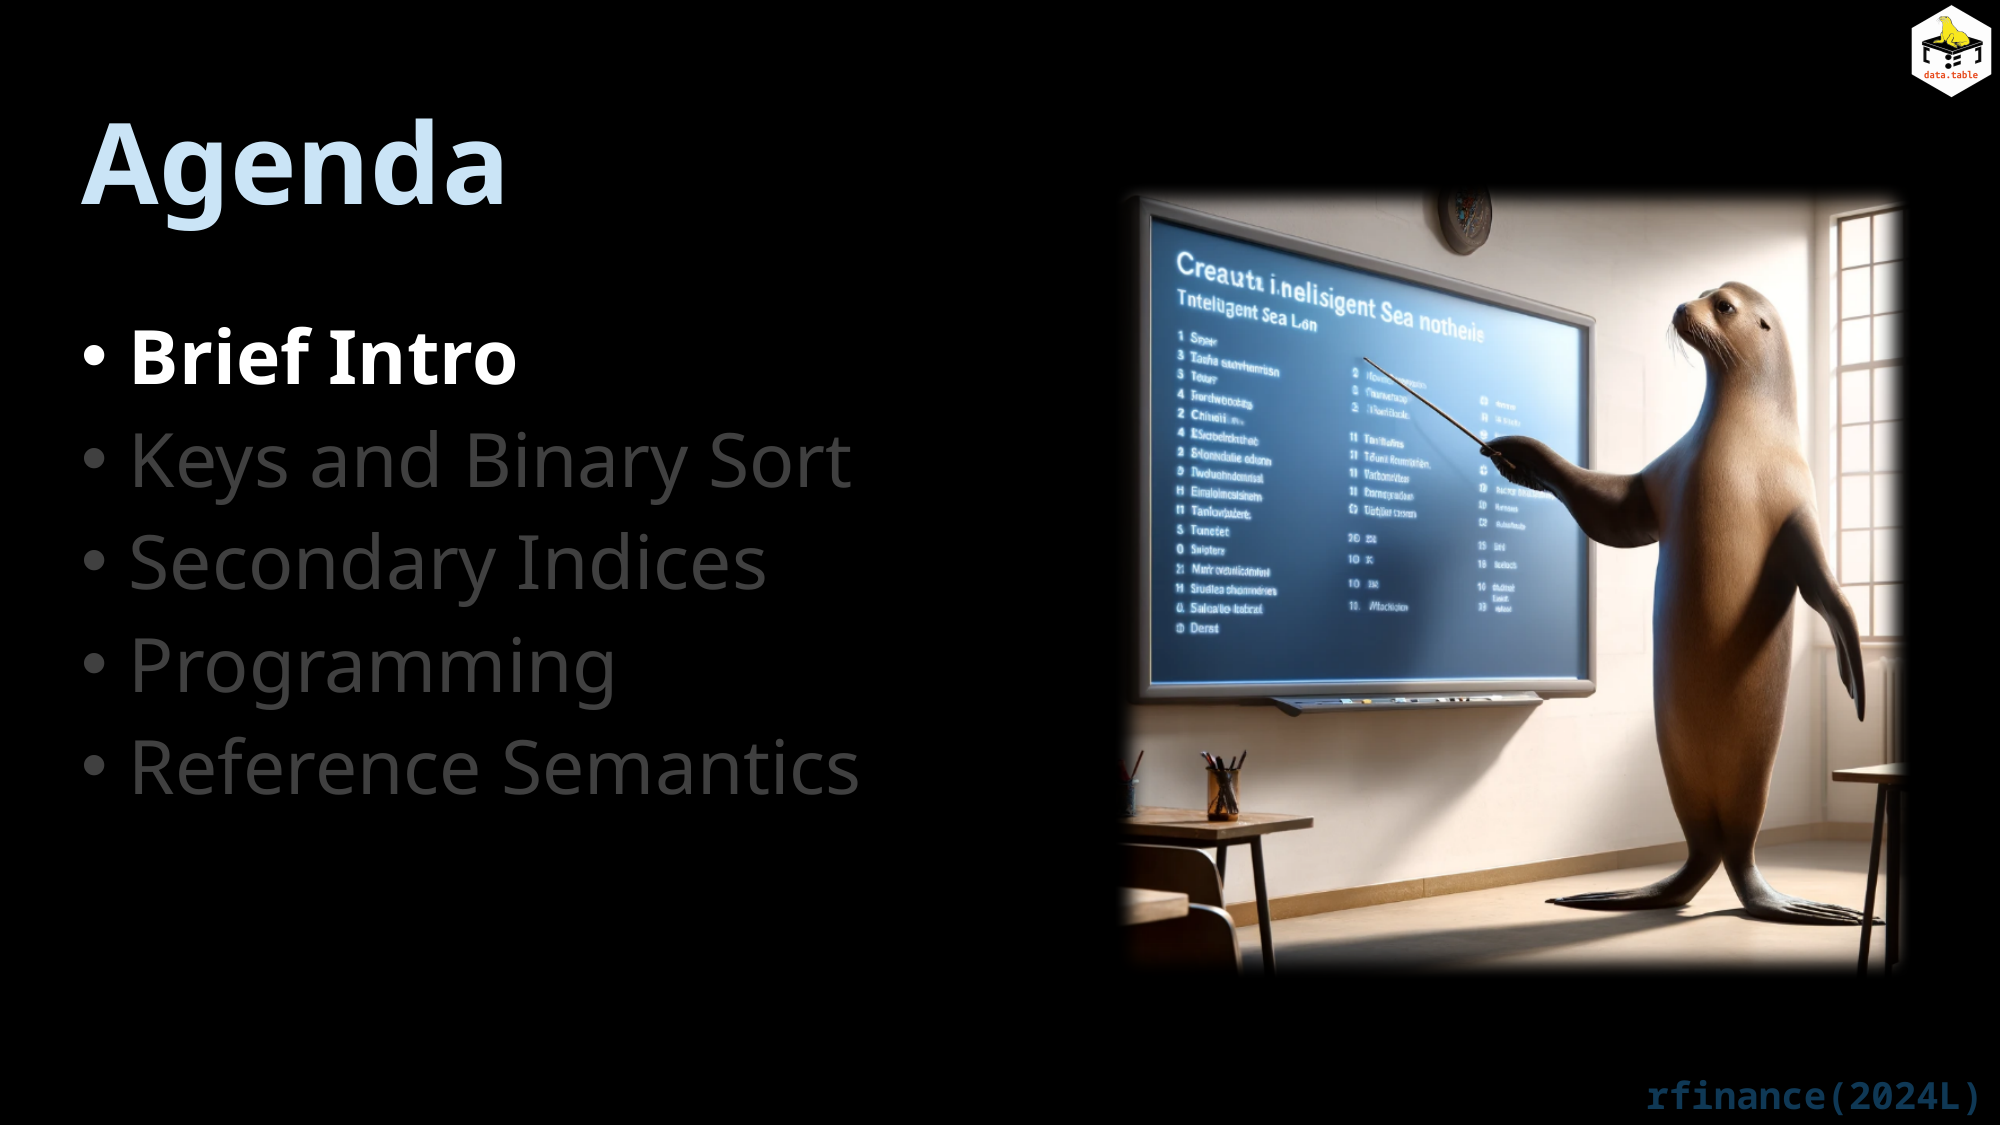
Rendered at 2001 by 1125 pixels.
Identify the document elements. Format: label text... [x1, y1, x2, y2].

picture [1114, 182, 1912, 980]
text_box Brief Intro Keys and Binary Sort Secondary Indices Programming Reference Semantics [67, 302, 1114, 818]
text_box Agenda [66, 84, 1333, 235]
text_box rfinance(2024L) [1631, 1064, 1999, 1125]
picture [1911, 4, 1992, 98]
